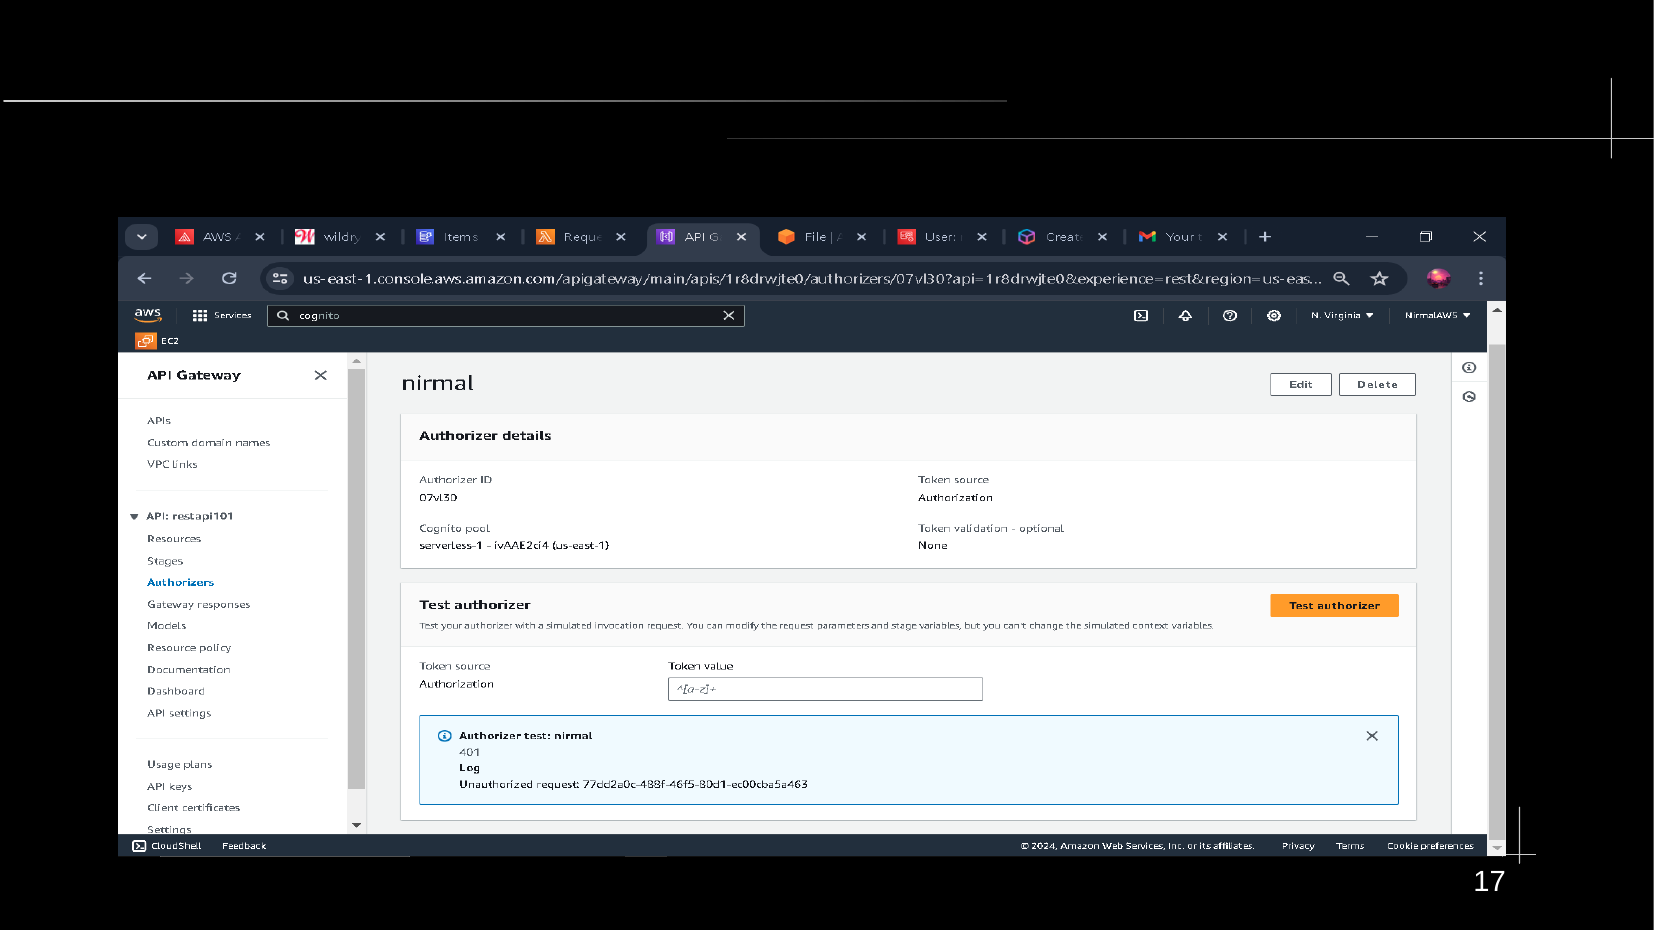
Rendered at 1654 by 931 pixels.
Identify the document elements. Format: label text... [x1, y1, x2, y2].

picture [117, 217, 1507, 857]
slide_number ‹#› [1240, 865, 1506, 930]
